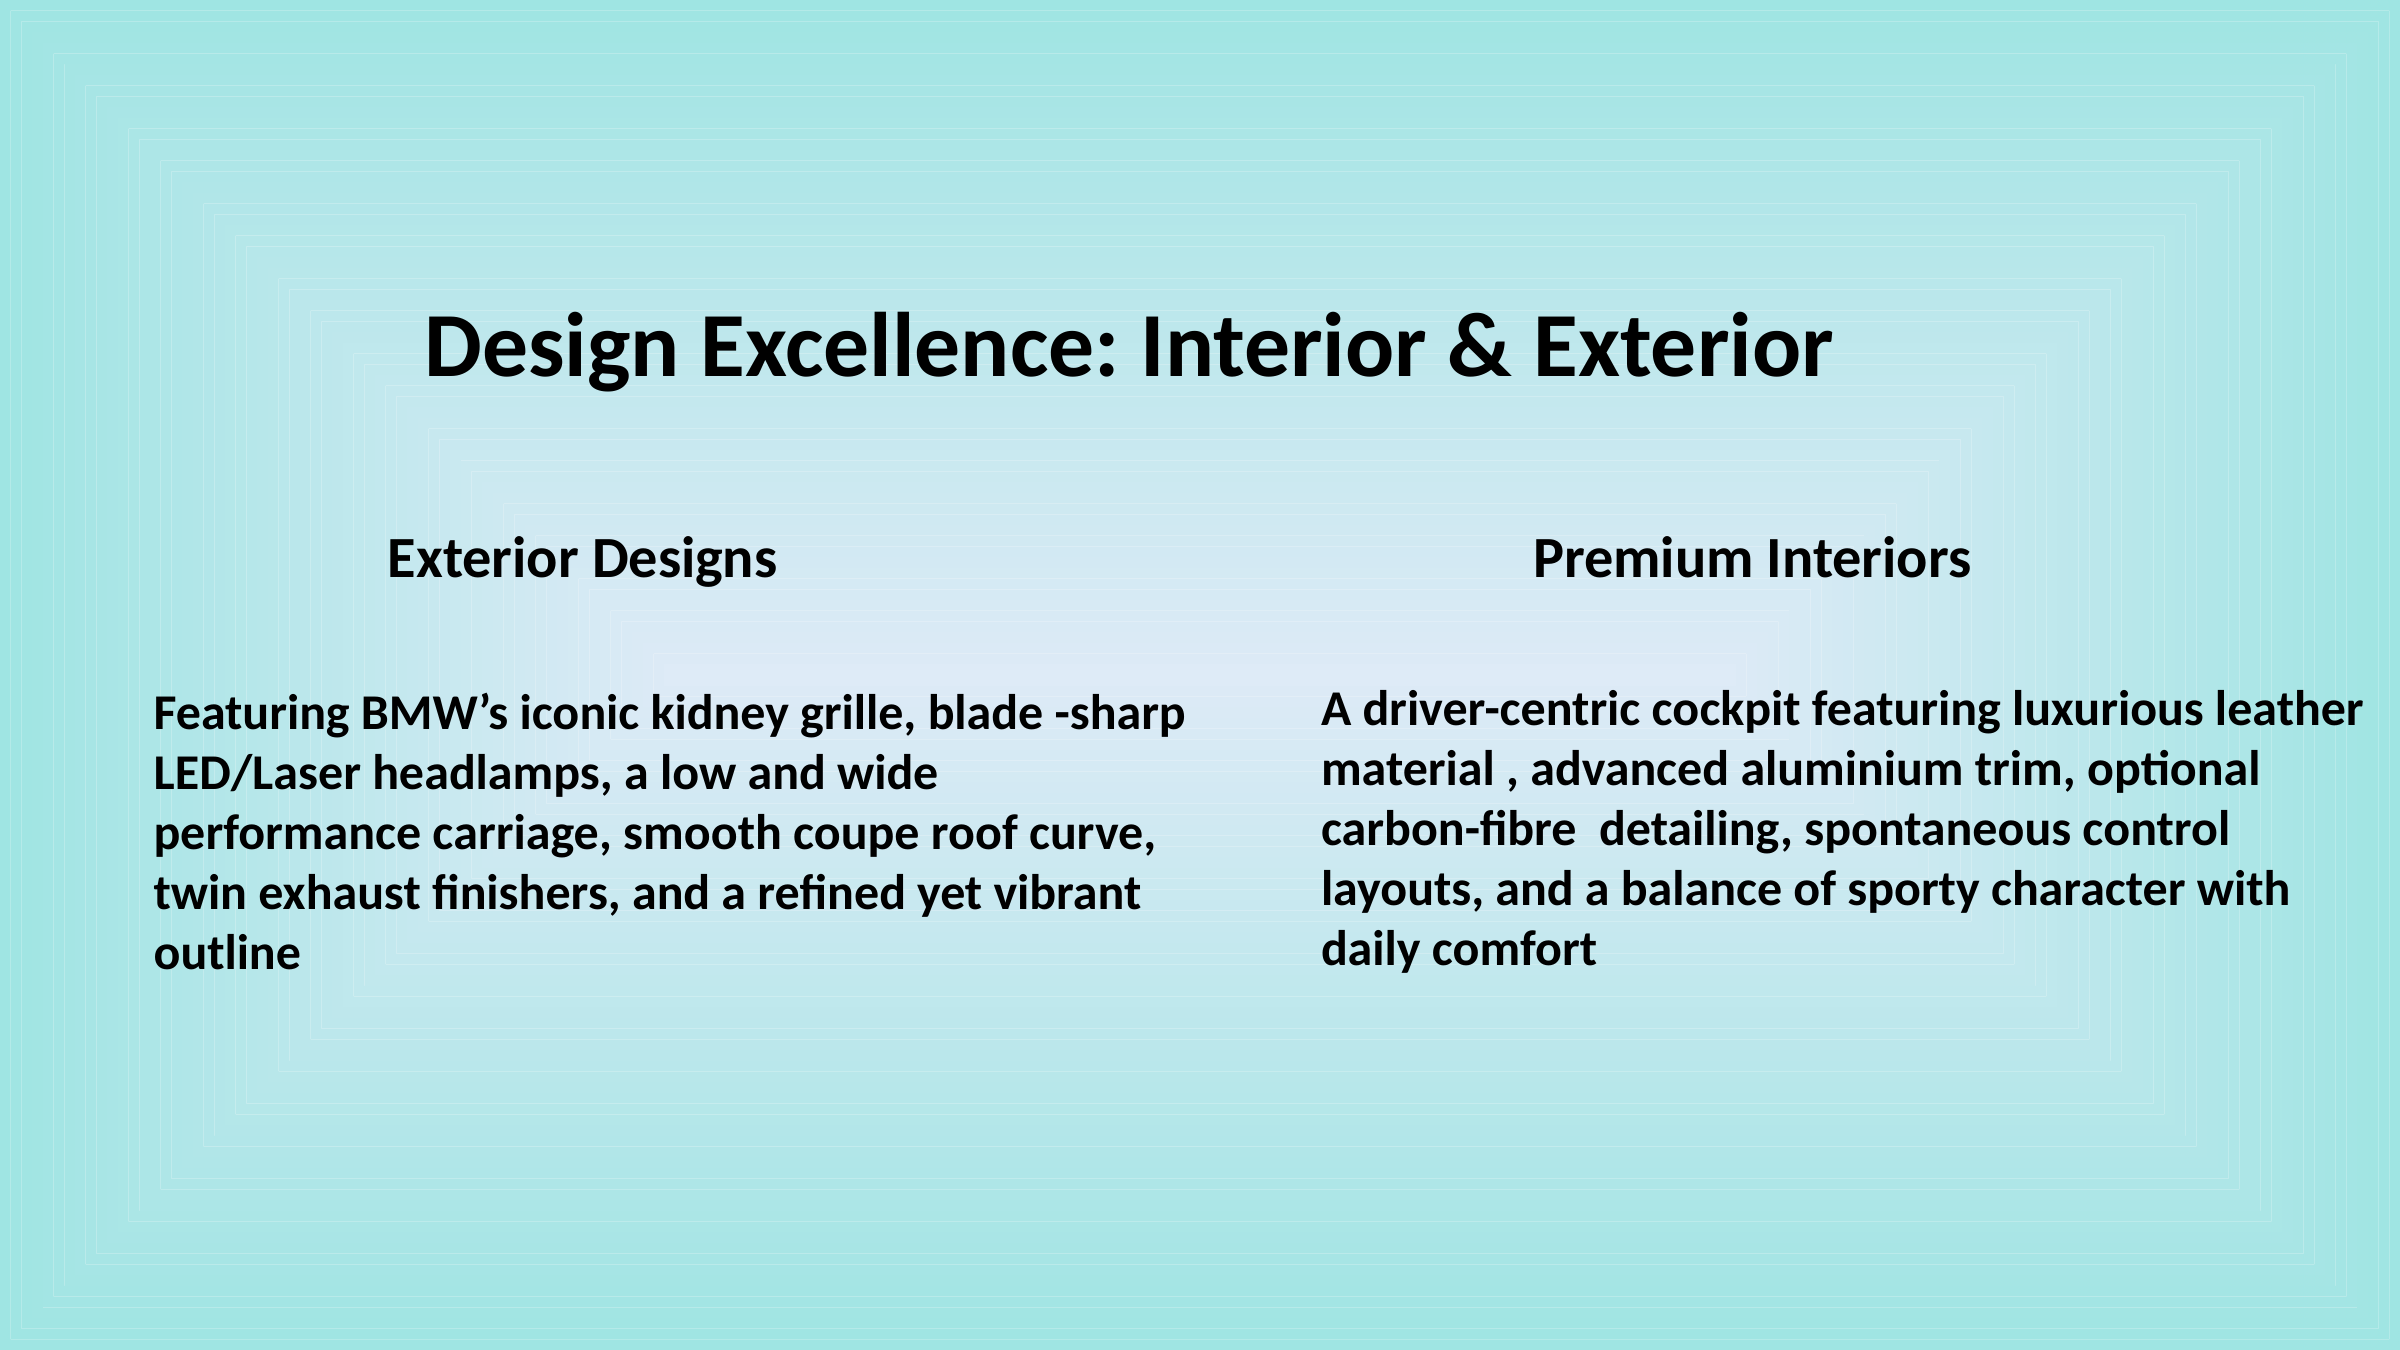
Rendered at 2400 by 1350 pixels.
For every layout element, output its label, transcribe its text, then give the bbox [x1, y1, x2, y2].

text_box Premium Interiors [1533, 518, 1999, 578]
text_box A driver-centric cockpit featuring luxurious leather material , advanced aluminium trim, optional carbon-fibre detailing, spontaneous control layouts, and a balance of sporty character with daily comfort [1320, 674, 2368, 1001]
text_box Design Excellence: Interior & Exterior [424, 284, 2133, 401]
text_box Exterior Designs [387, 518, 853, 578]
text_box Featuring BMW’s iconic kidney grille, blade -sharp LED/Laser headlamps, a low and wide performance carriage, smooth coupe roof curve, twin exhaust finishers, and a refined yet vibrant outline [153, 679, 1200, 1005]
